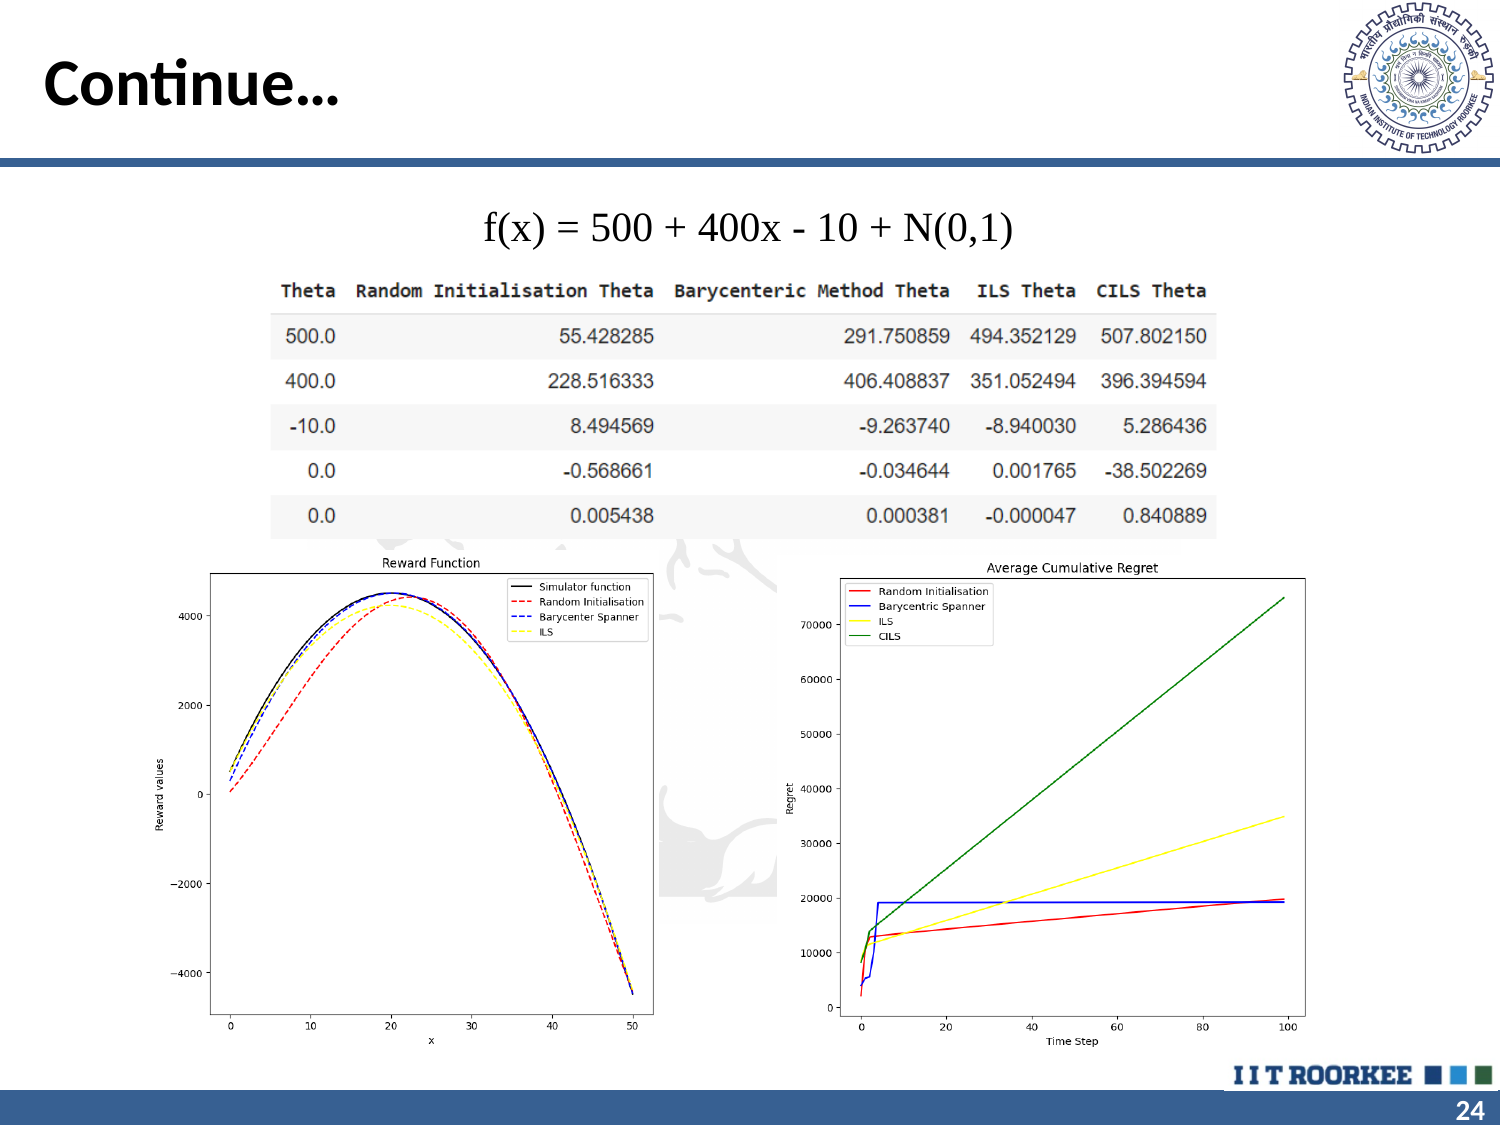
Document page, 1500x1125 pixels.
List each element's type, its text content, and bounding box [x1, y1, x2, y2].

picture [1224, 1057, 1498, 1091]
picture [148, 272, 1312, 1054]
title Continue… [29, 33, 1185, 125]
picture [1339, 0, 1500, 158]
